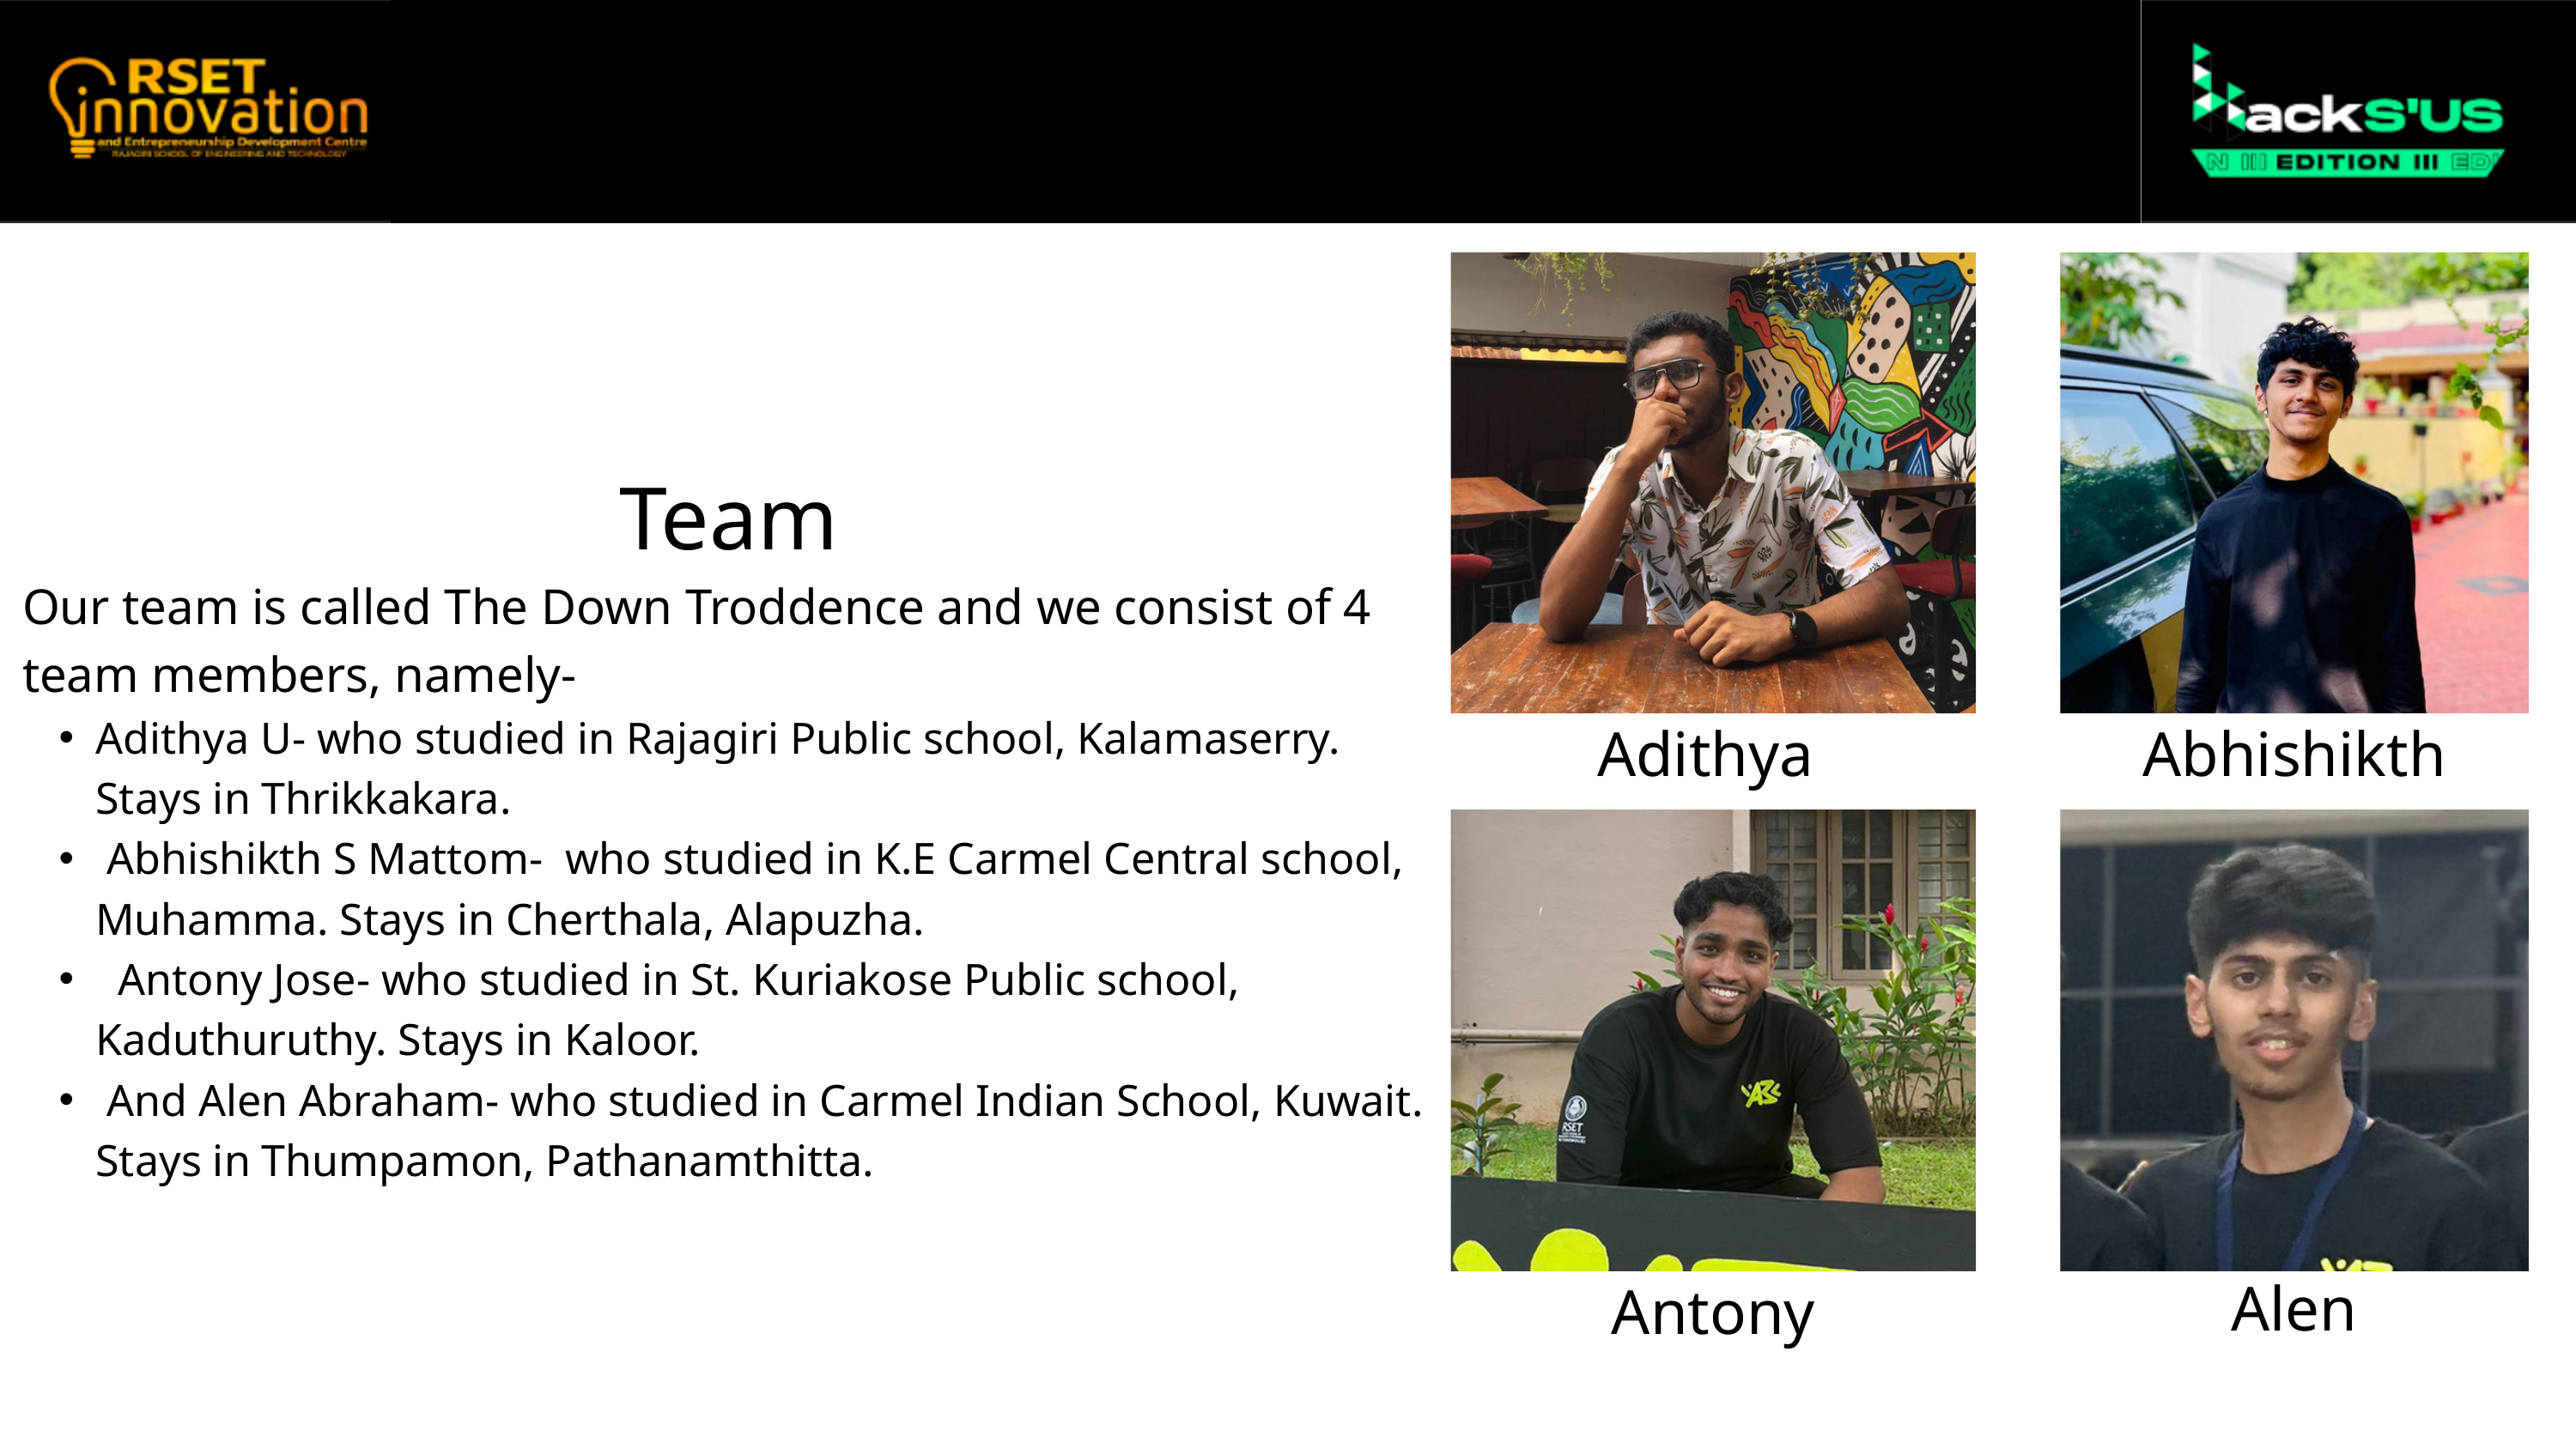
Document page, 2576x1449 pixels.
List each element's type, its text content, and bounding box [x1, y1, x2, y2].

text_box [2060, 252, 2529, 703]
text_box Antony [1607, 1261, 1820, 1347]
text_box Team Our team is called The Down Troddence and we consist of 4 team members, namely- Adithya U- who studied in Rajagiri Public school, Kalamaserry. Stays in Thrikkakara. Abhishikth S Mattom- who studied in K.E Carmel Central school, Muhamma. Stays in Cherthala, Alapuzha. Antony Jose- who studied in St. Kuriakose Public school, Kaduthuruthy. Stays in Kaloor. And Alen Abraham- who studied in Carmel Indian School, Kuwait. Stays in Thumpamon, Pathanamthitta. [22, 446, 1436, 1185]
text_box [1450, 809, 1977, 1271]
text_box [2144, 0, 2576, 223]
text_box [1450, 252, 1977, 713]
text_box Abhishikth [2043, 703, 2547, 789]
text_box Alen [2043, 1258, 2547, 1343]
text_box [2060, 809, 2529, 1258]
text_box [0, 0, 391, 223]
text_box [391, 0, 2142, 223]
text_box Adithya [1592, 703, 1835, 789]
